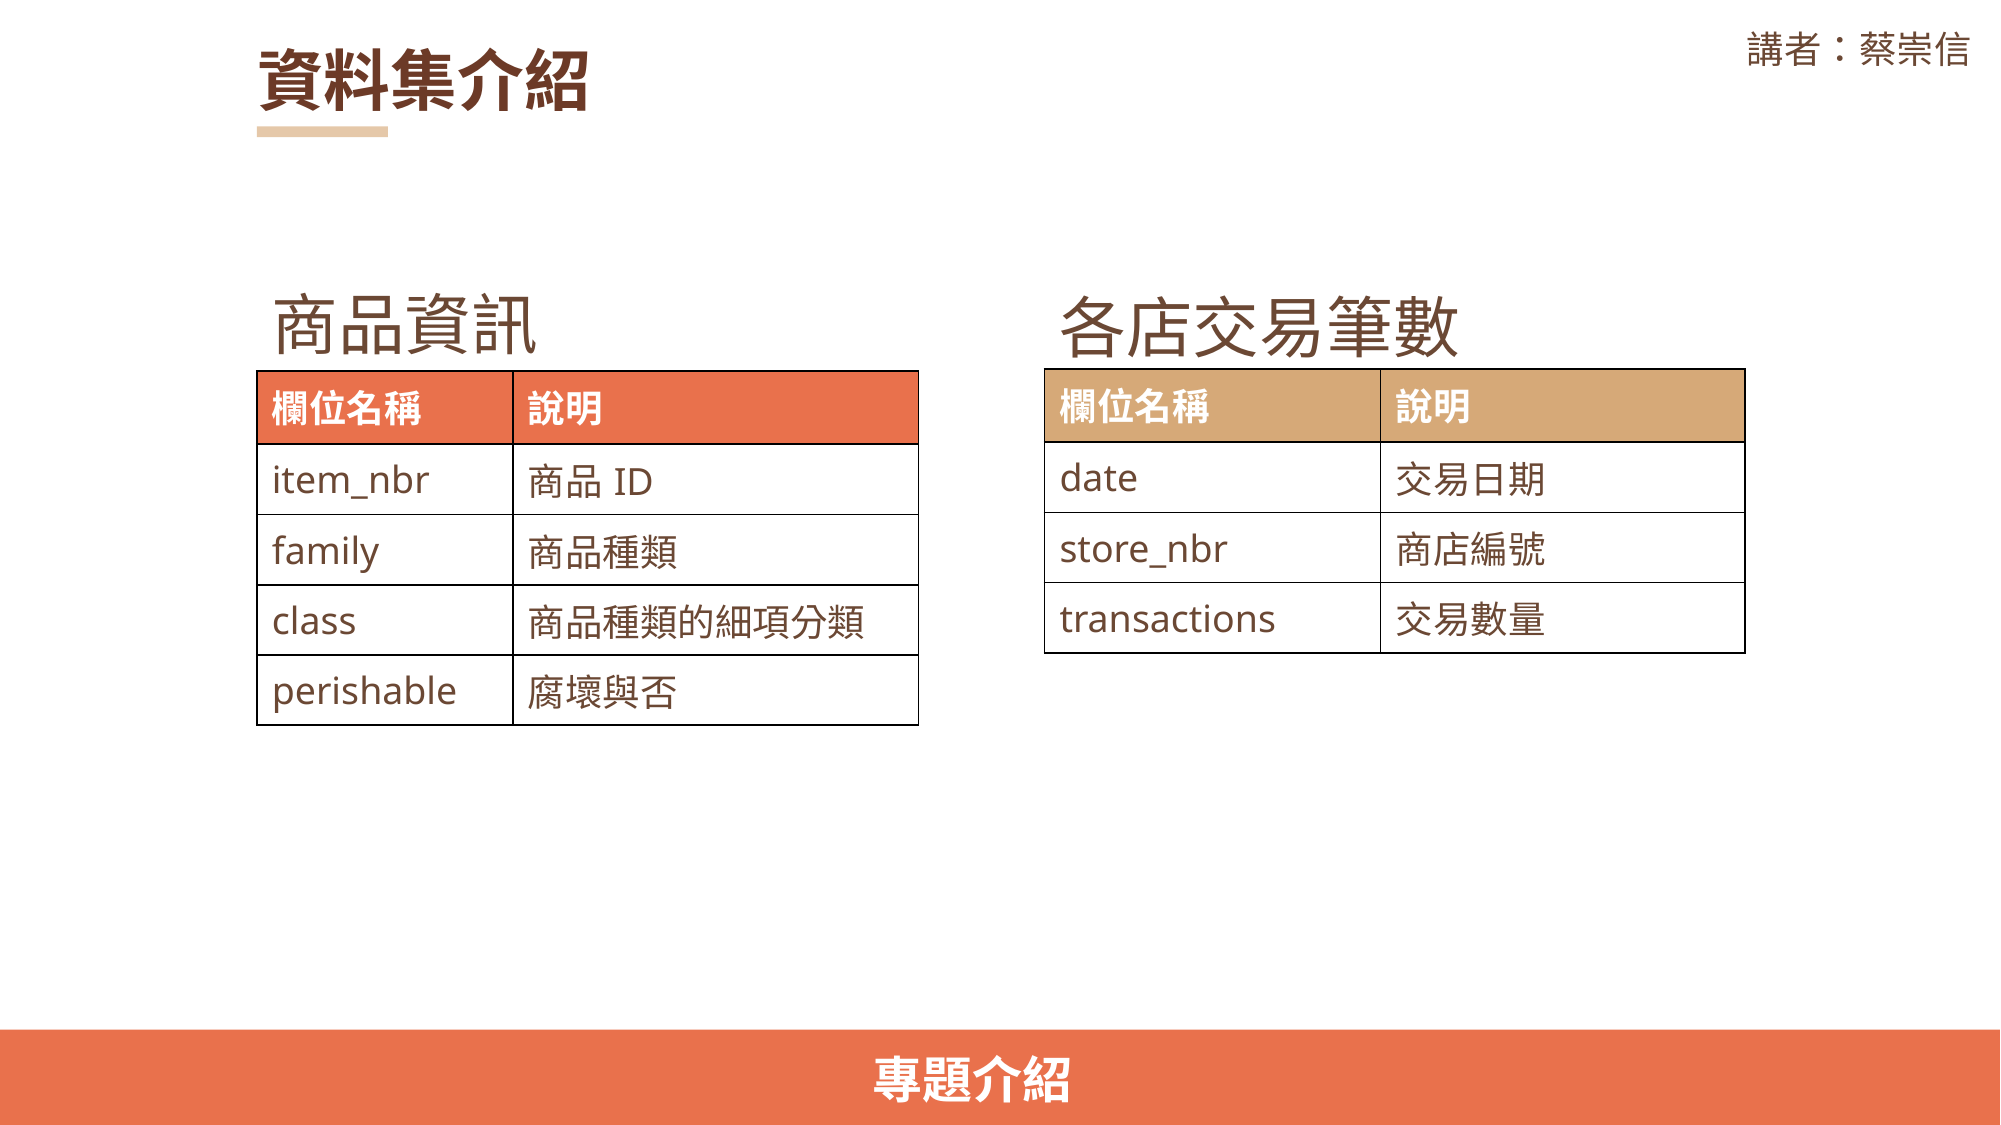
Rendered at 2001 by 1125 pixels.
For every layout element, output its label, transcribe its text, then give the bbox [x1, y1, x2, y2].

table_cell transactions [1045, 583, 1380, 652]
table_header 說明 [1381, 370, 1744, 441]
table_header 欄位名稱 [1045, 374, 1380, 441]
table_cell 交易日期 [1381, 443, 1744, 512]
text_box 專題介紹 [857, 1040, 1088, 1116]
text_box 講者：蔡崇信 [1732, 19, 1987, 79]
table_header 欄位名稱 [258, 372, 512, 443]
text_box 商品資訊 [256, 275, 597, 370]
text_box [0, 1029, 2000, 1125]
table_cell 商品ID [514, 445, 918, 514]
table_cell item_nbr [258, 445, 512, 514]
table_cell date [1045, 443, 1380, 512]
text_box 資料集介紹 [242, 31, 986, 127]
table_cell 商店編號 [1381, 513, 1744, 582]
table_cell 商品種類的細項分類 [514, 586, 918, 654]
text_box [256, 127, 389, 138]
table_cell perishable [258, 656, 512, 724]
table_cell 腐壞與否 [514, 656, 918, 724]
table_cell store_nbr [1045, 513, 1380, 582]
table_header 說明 [514, 372, 918, 443]
text_box 各店交易筆數 [1044, 278, 1549, 374]
table_cell class [258, 586, 512, 654]
table_cell family [258, 515, 512, 584]
table_cell 交易數量 [1381, 583, 1744, 652]
table_cell 商品種類 [514, 515, 918, 584]
